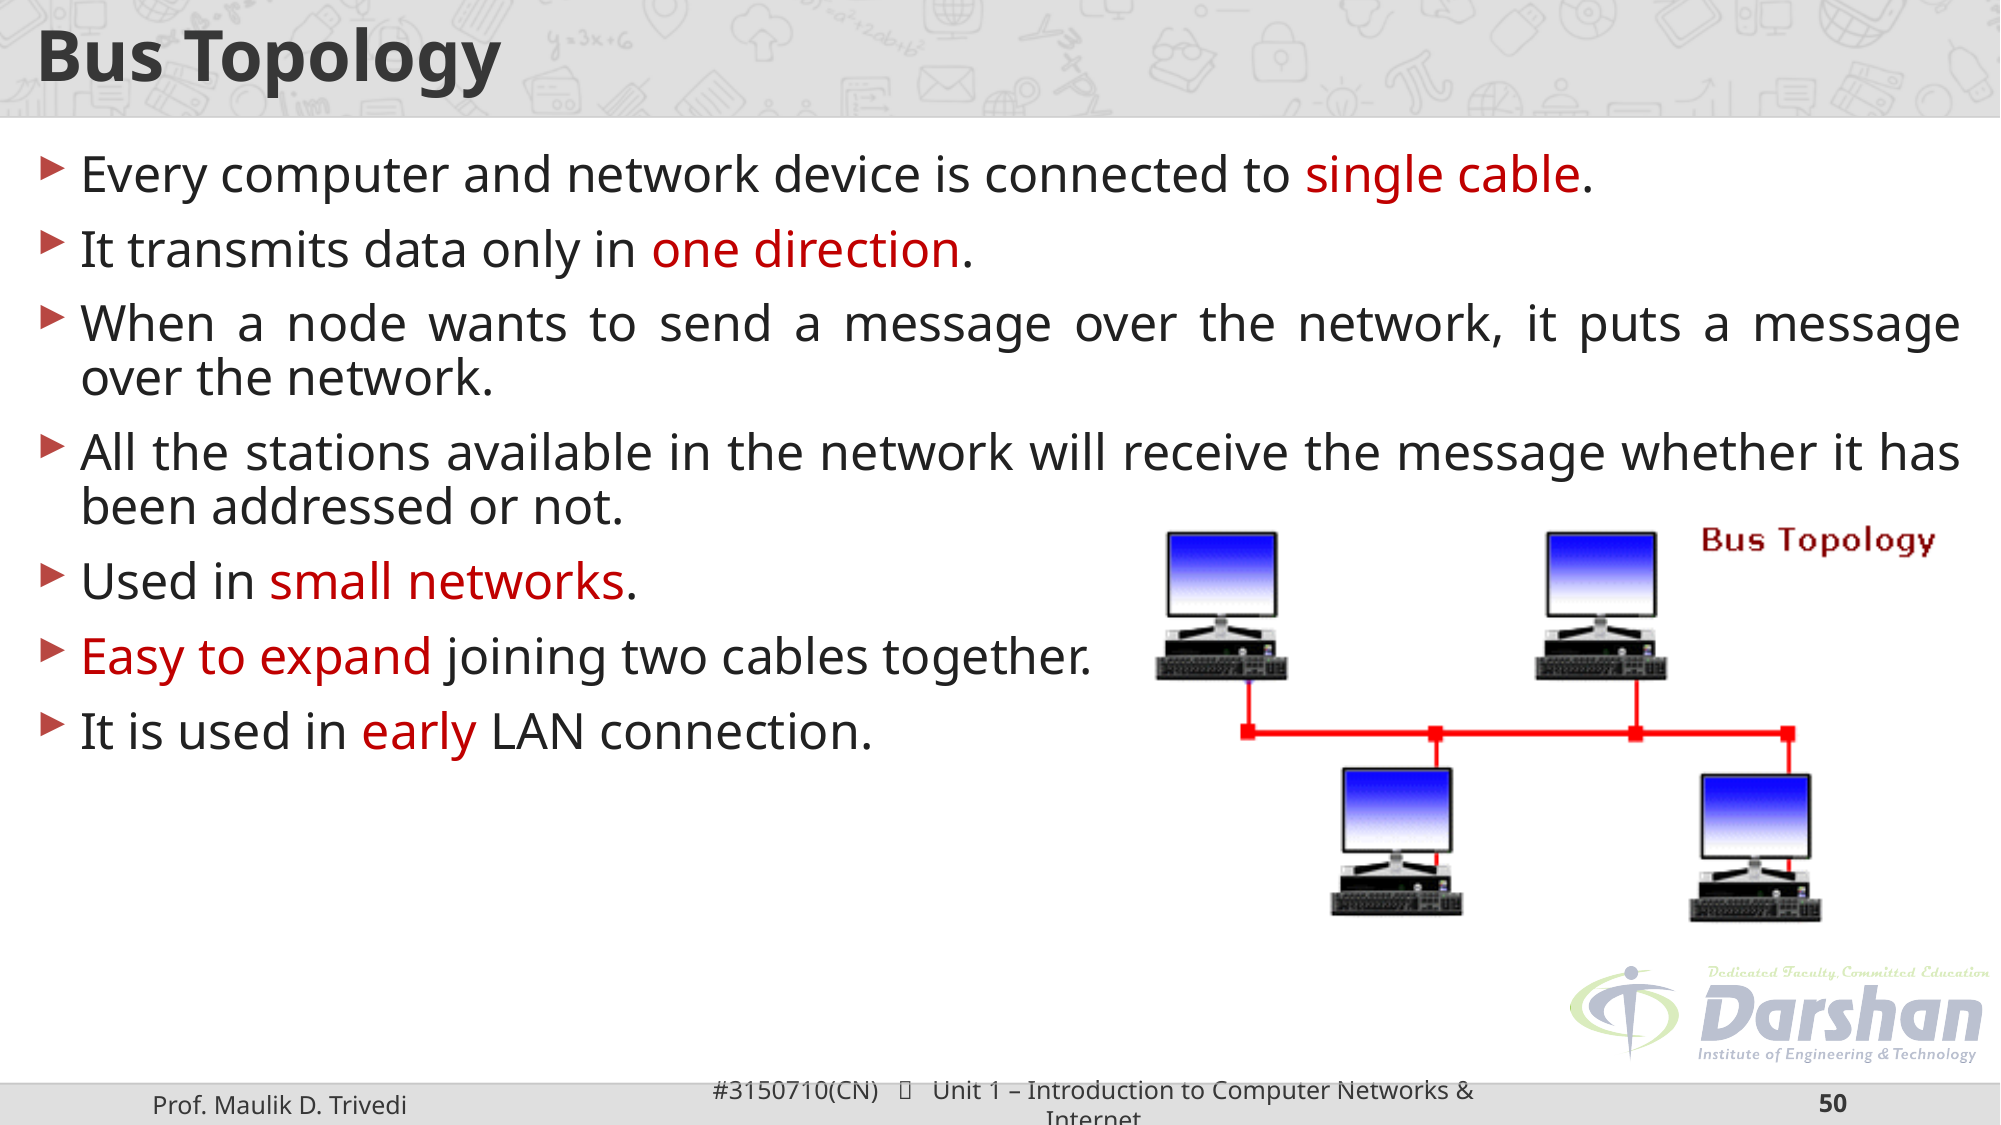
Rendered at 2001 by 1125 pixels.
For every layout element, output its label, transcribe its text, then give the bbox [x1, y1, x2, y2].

picture [1118, 520, 1952, 937]
title Bus Topology [0, 0, 2000, 117]
list Every computer and network device is connected to single cable. It transmits data only in one direction. When a node wants to send a message over the network, it puts a message over the network. All the stations available in the network will receive the message whether it has been addressed or not. Used in small networks. Easy to expand joining two cables together. It is used in early LAN connection. [21, 141, 1979, 1059]
